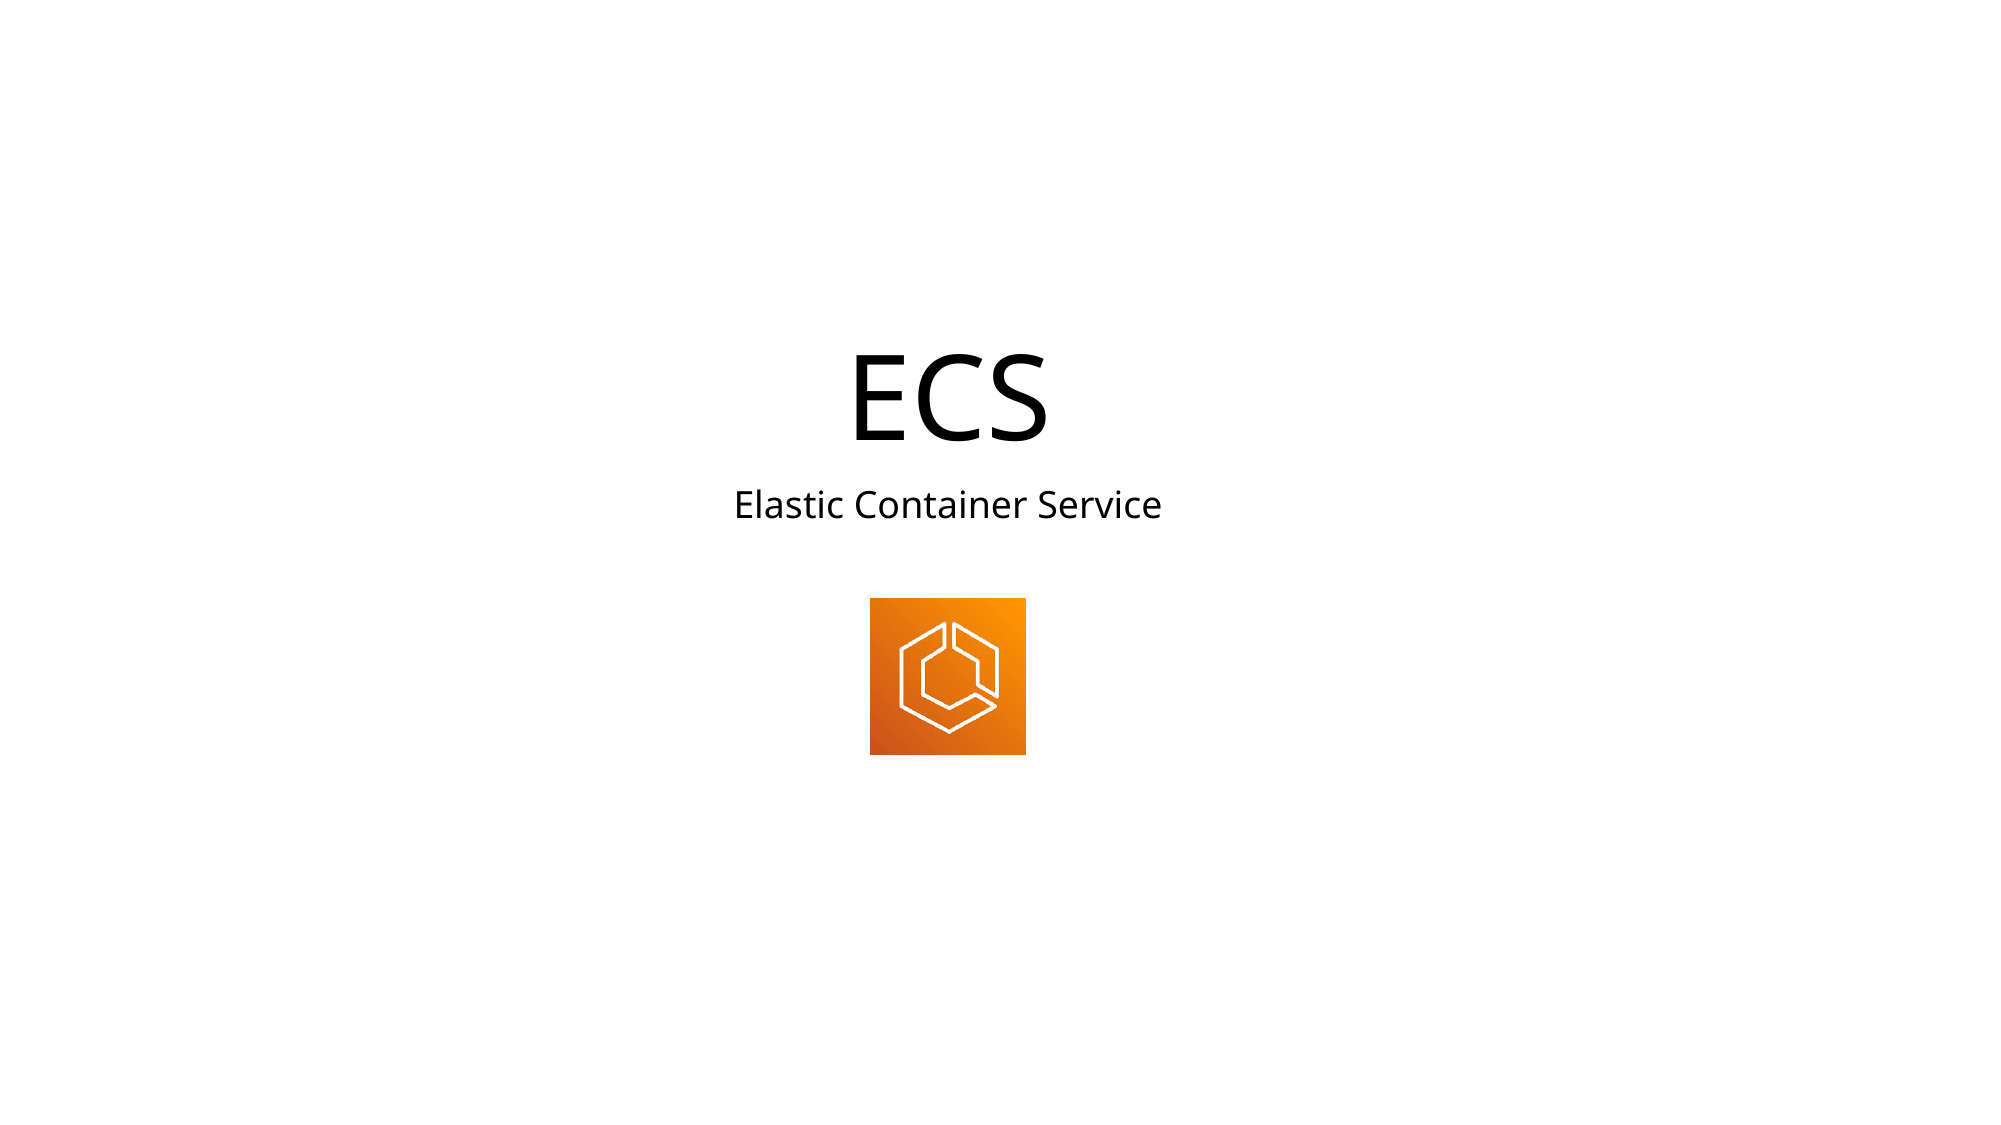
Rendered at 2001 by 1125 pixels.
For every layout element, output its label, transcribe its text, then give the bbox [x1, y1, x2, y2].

title ECS [825, 327, 1071, 473]
picture [869, 598, 1027, 755]
text_box Elastic Container Service [718, 473, 1178, 534]
